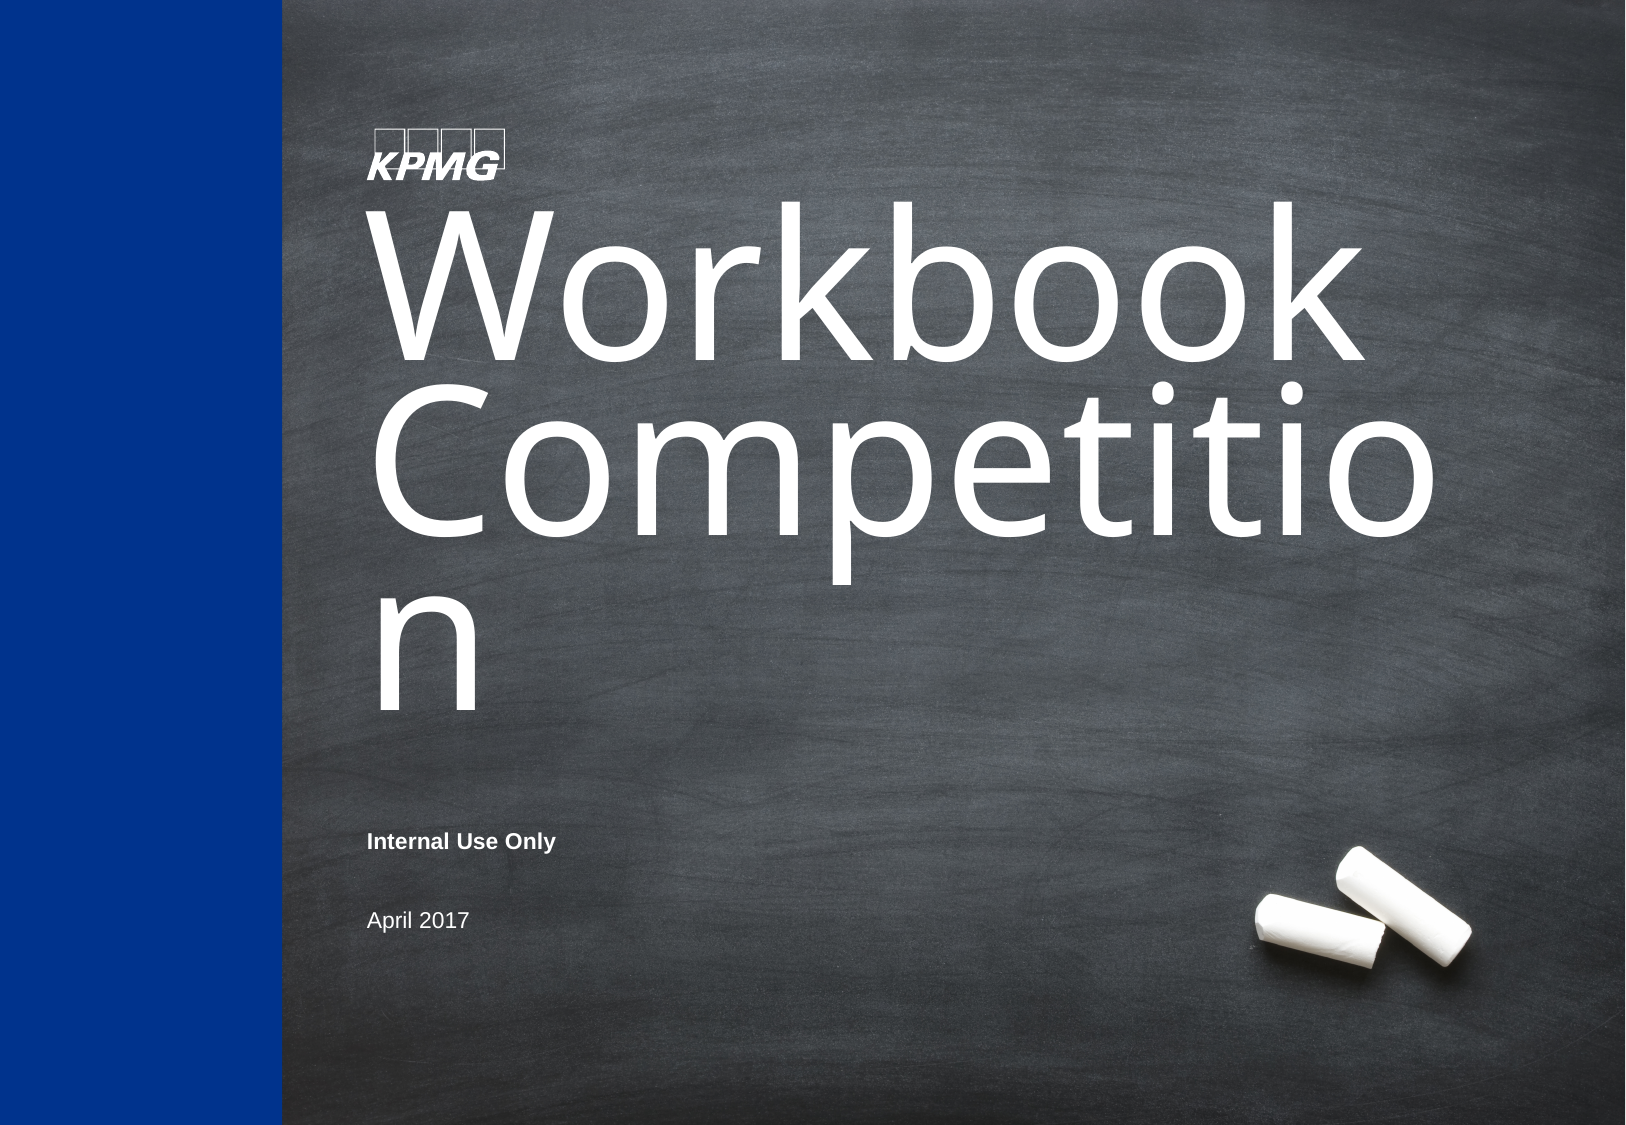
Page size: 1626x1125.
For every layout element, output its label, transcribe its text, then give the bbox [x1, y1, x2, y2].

picture [283, 0, 1626, 1125]
list Internal Use Only April 2017 [366, 826, 1464, 862]
title Workbook Competition [363, 220, 1464, 797]
